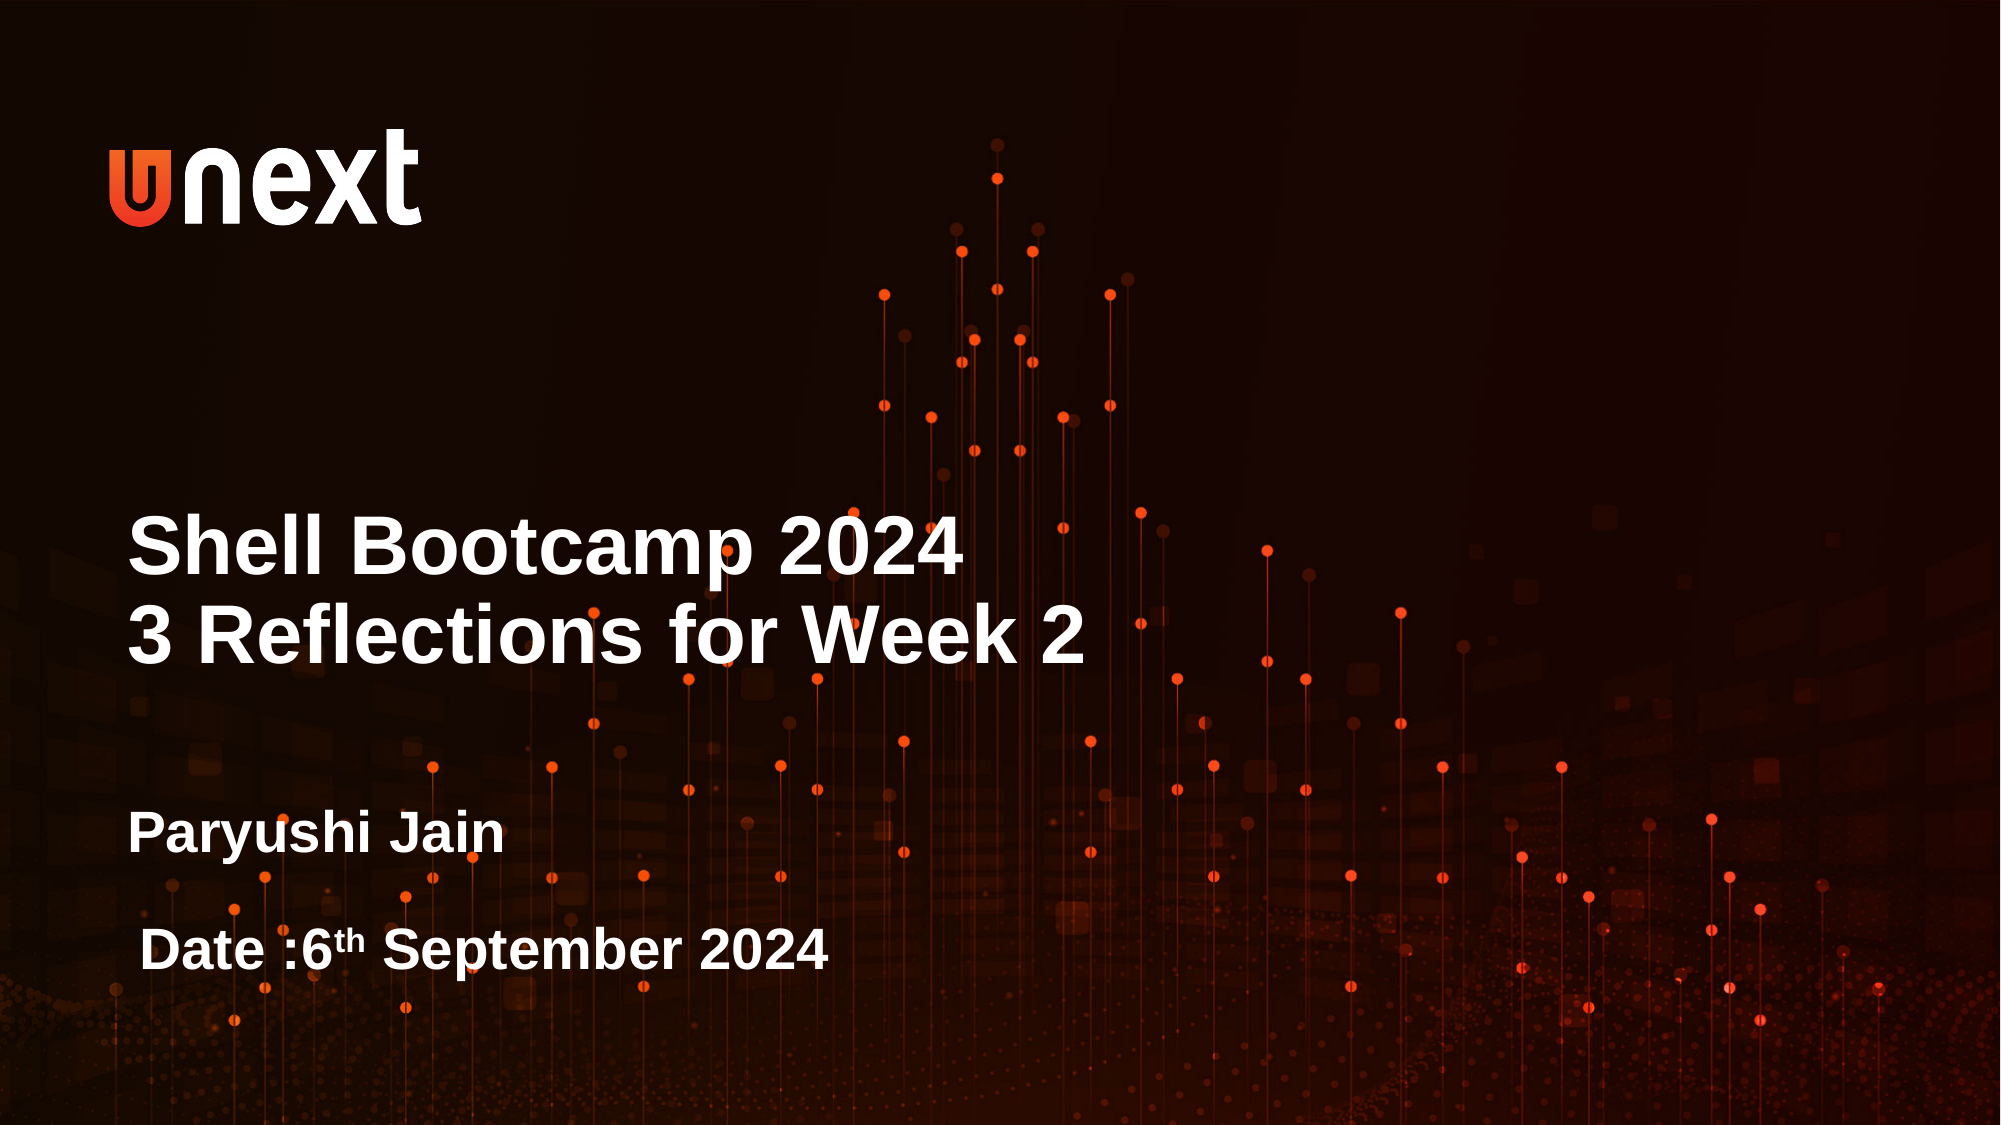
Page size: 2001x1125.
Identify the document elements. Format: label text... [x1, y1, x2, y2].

list Shell Bootcamp 2024 3 Reflections for Week 2 [112, 36, 1839, 690]
picture [0, 0, 2001, 1125]
text_box Date :6th September 2024 [124, 903, 1350, 989]
text_box Paryushi Jain [112, 786, 1474, 872]
